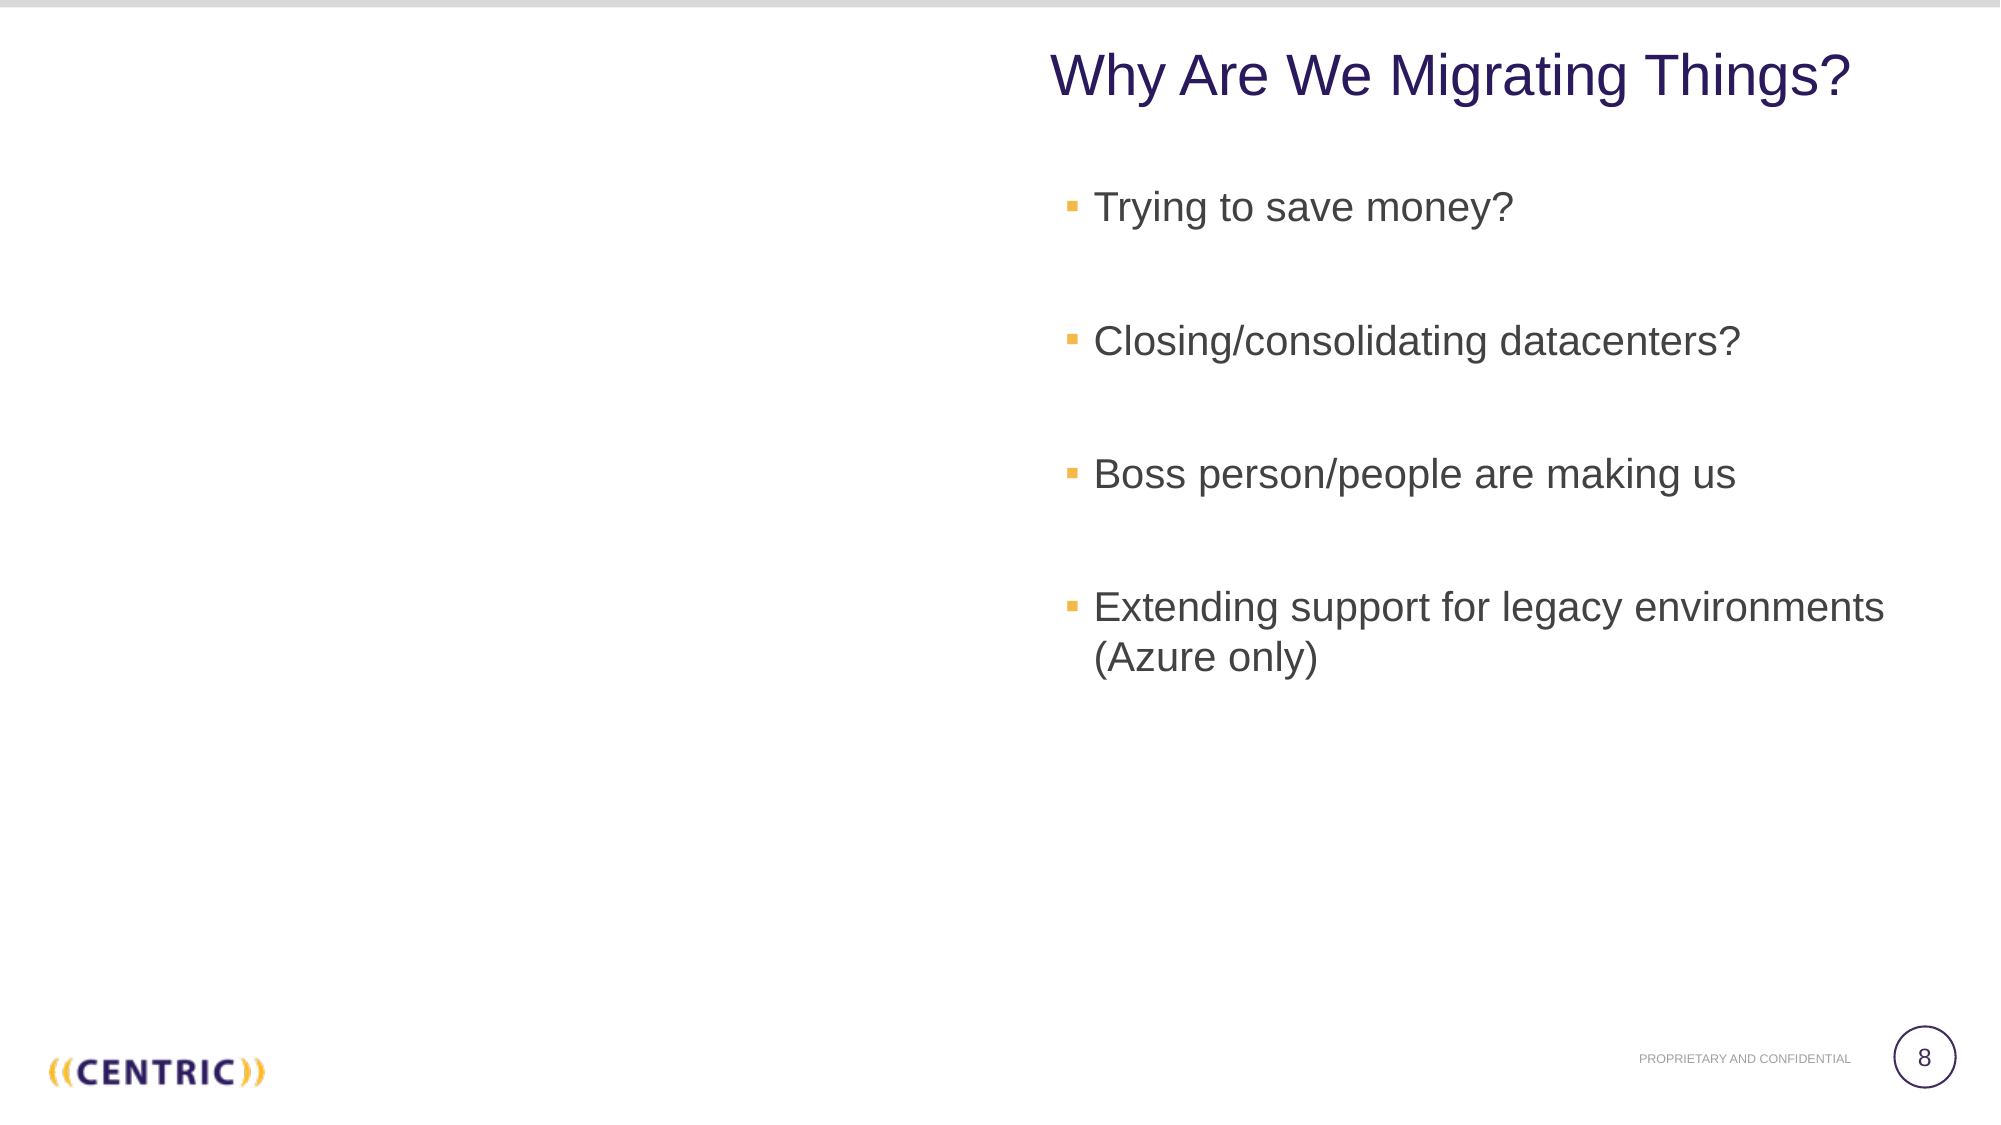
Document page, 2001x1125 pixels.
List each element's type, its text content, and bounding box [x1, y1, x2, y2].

list Trying to save money? Closing/consolidating datacenters? Boss person/people are making us Extending support for legacy environments (Azure only) [1050, 165, 1908, 994]
title Why Are We Migrating Things? [1050, 37, 1908, 132]
picture [0, 0, 1000, 1125]
